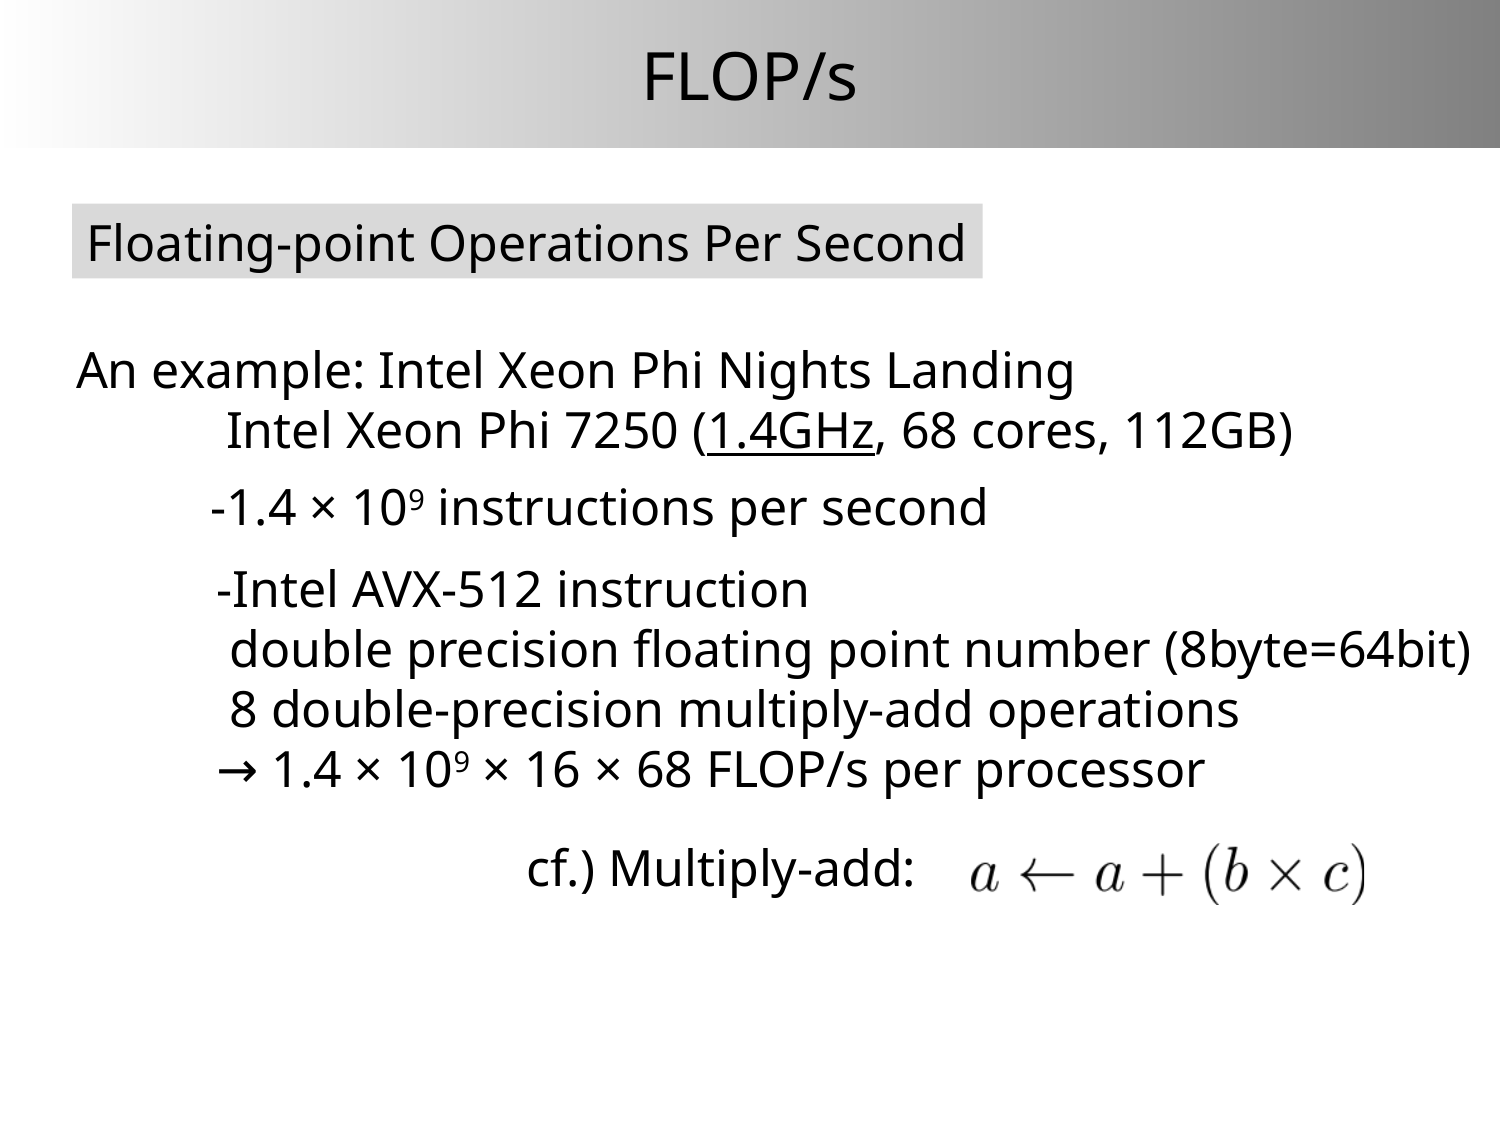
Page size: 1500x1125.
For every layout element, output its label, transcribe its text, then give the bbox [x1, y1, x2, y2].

text_box -Intel AVX-512 instruction double precision floating point number (8byte=64bit) 8 double-precision multiply-add operations → 1.4 × 109 × 16 × 68 FLOP/s per processor [51, 550, 1488, 806]
text_box cf.) Multiply-add: [511, 829, 932, 904]
title FLOP/s [0, 0, 1500, 148]
text_box An example: Intel Xeon Phi Nights Landing Intel Xeon Phi 7250 (1.4GHz, 68 cores, 112GB) [61, 331, 1309, 467]
picture [970, 843, 1365, 906]
text_box Floating-point Operations Per Second [72, 203, 983, 279]
text_box -1.4 × 109 instructions per second [45, 467, 1005, 543]
